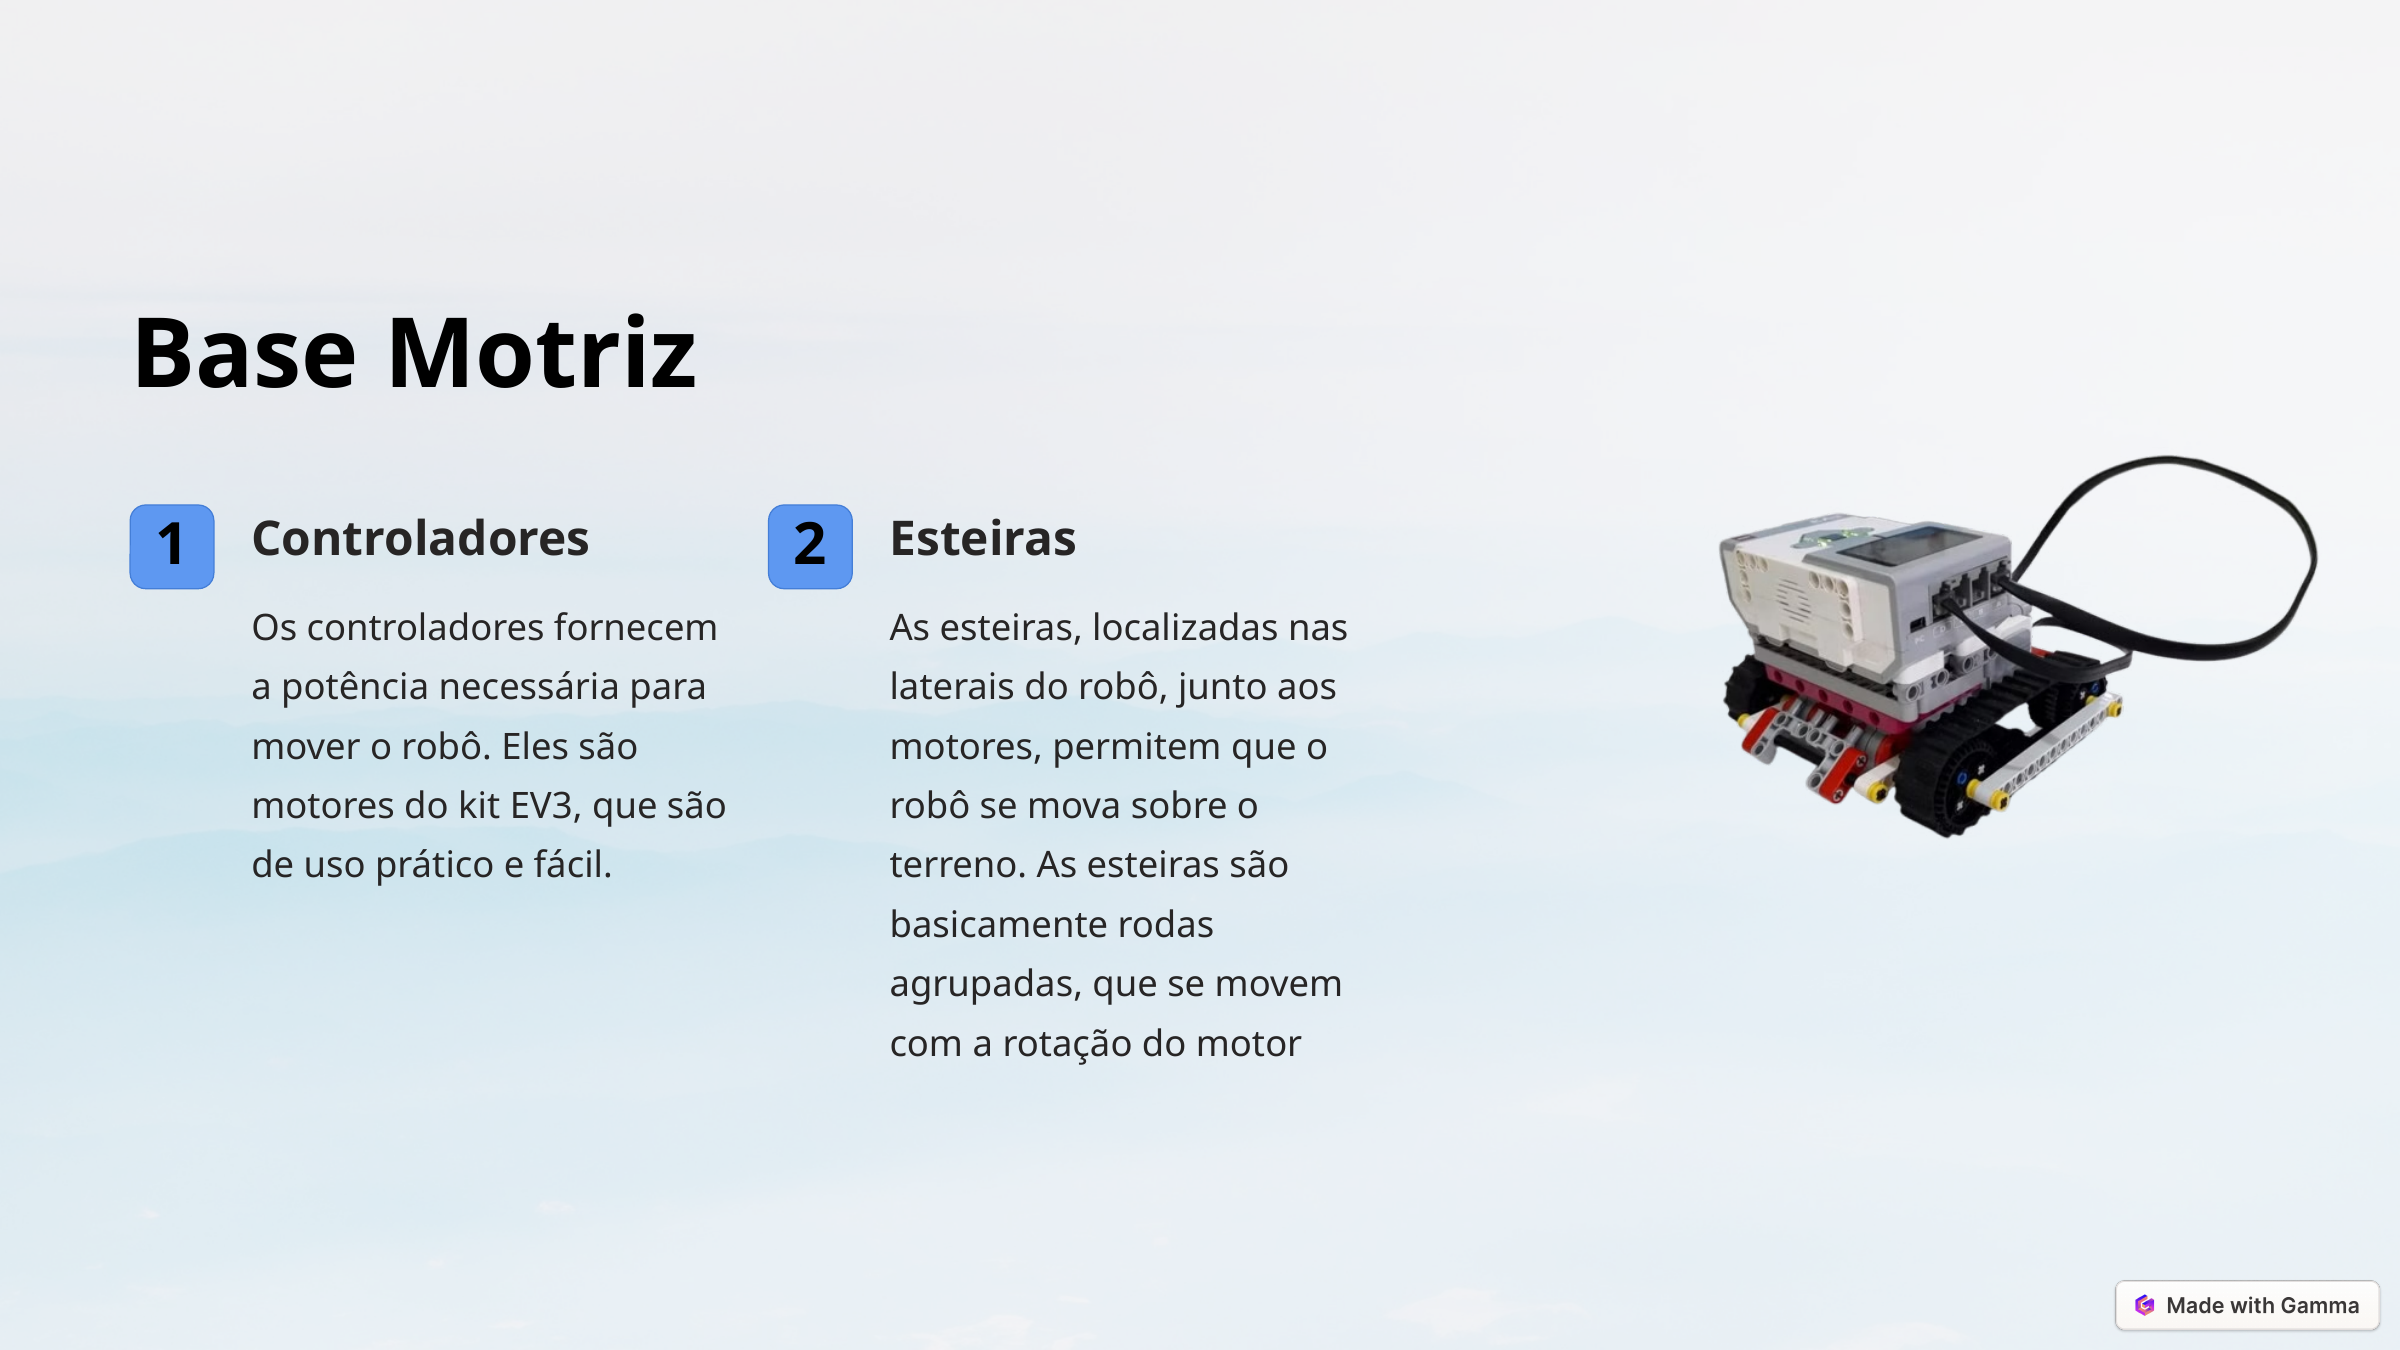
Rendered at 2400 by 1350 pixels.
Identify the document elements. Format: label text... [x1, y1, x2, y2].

text_box 1 [159, 517, 185, 577]
text_box [768, 504, 853, 589]
picture [2106, 1271, 2389, 1339]
text_box Base Motriz [130, 285, 1107, 408]
text_box As esteiras, localizadas nas laterais do robô, junto aos motores, permitem que o robô se mova sobre o terreno. As esteiras são basicamente rodas agrupadas, que se movem com a rotação do motor [889, 588, 1370, 1065]
picture [1546, 447, 2354, 903]
text_box [130, 504, 214, 589]
text_box Esteiras [889, 504, 1370, 566]
text_box 2 [793, 517, 828, 577]
text_box Controladores [251, 504, 732, 566]
text_box Os controladores fornecem a potência necessária para mover o robô. Eles são motores do kit EV3, que são de uso prático e fácil. [251, 588, 732, 946]
